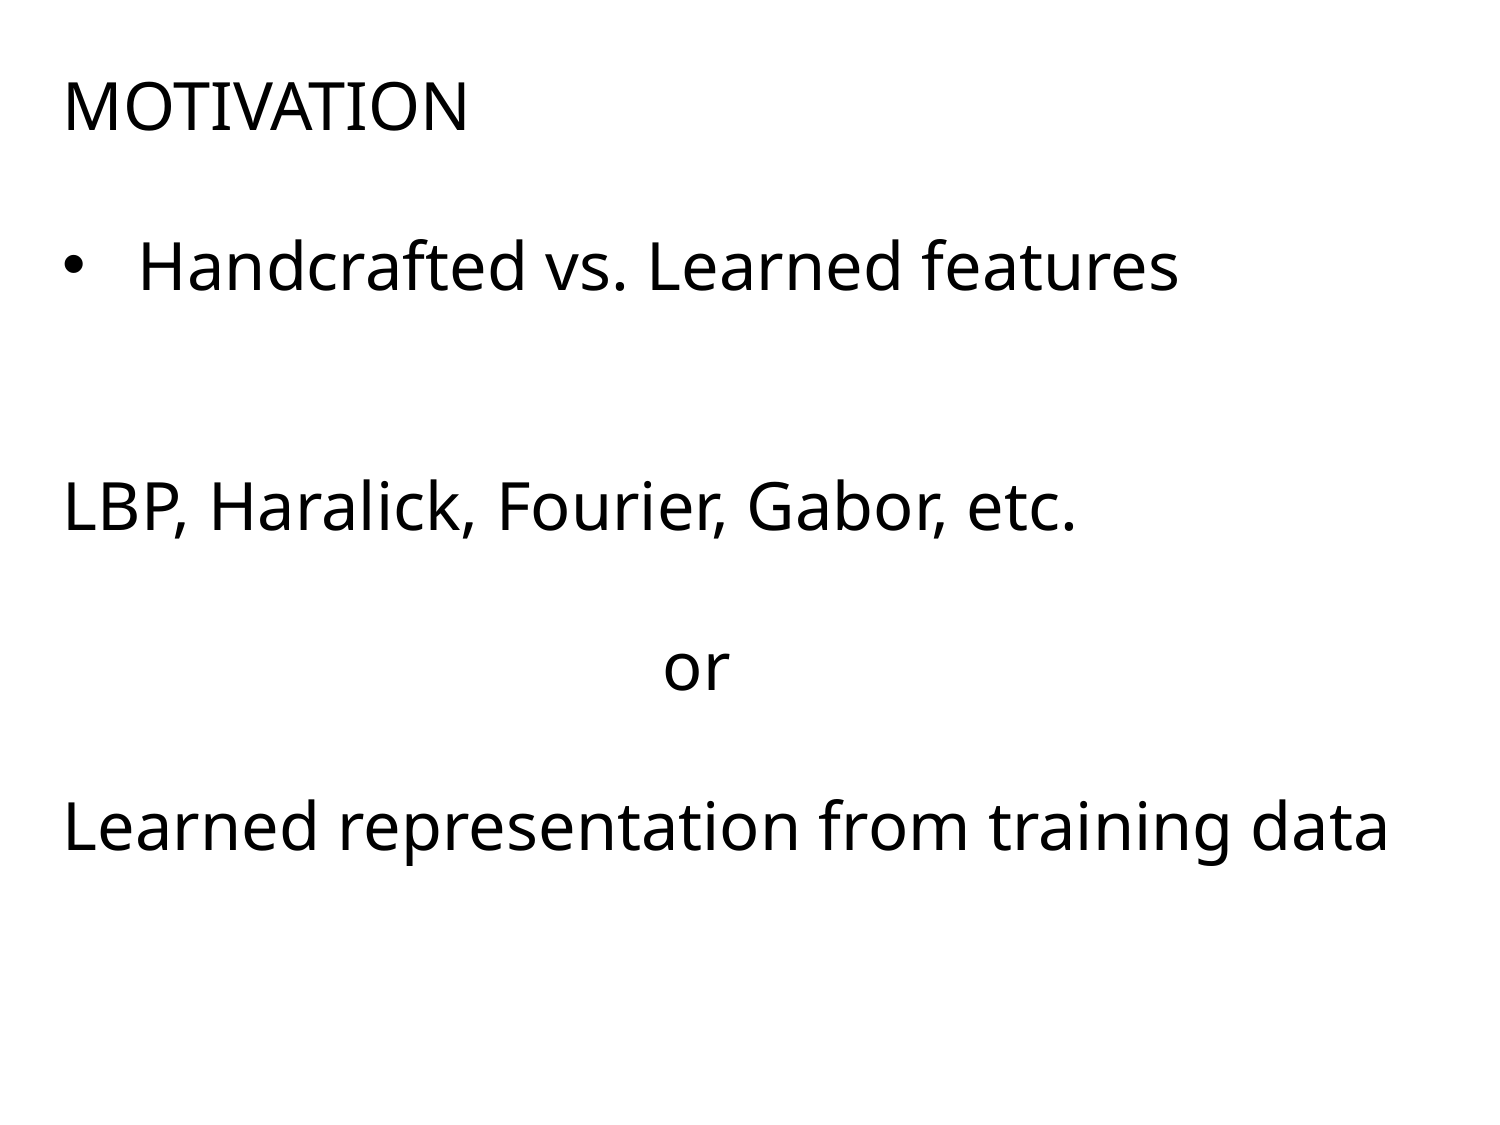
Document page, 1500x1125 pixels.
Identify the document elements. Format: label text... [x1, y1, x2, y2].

text_box MOTIVATION Handcrafted vs. Learned features LBP, Haralick, Fourier, Gabor, etc. or Learned representation from training data [48, 56, 1407, 871]
